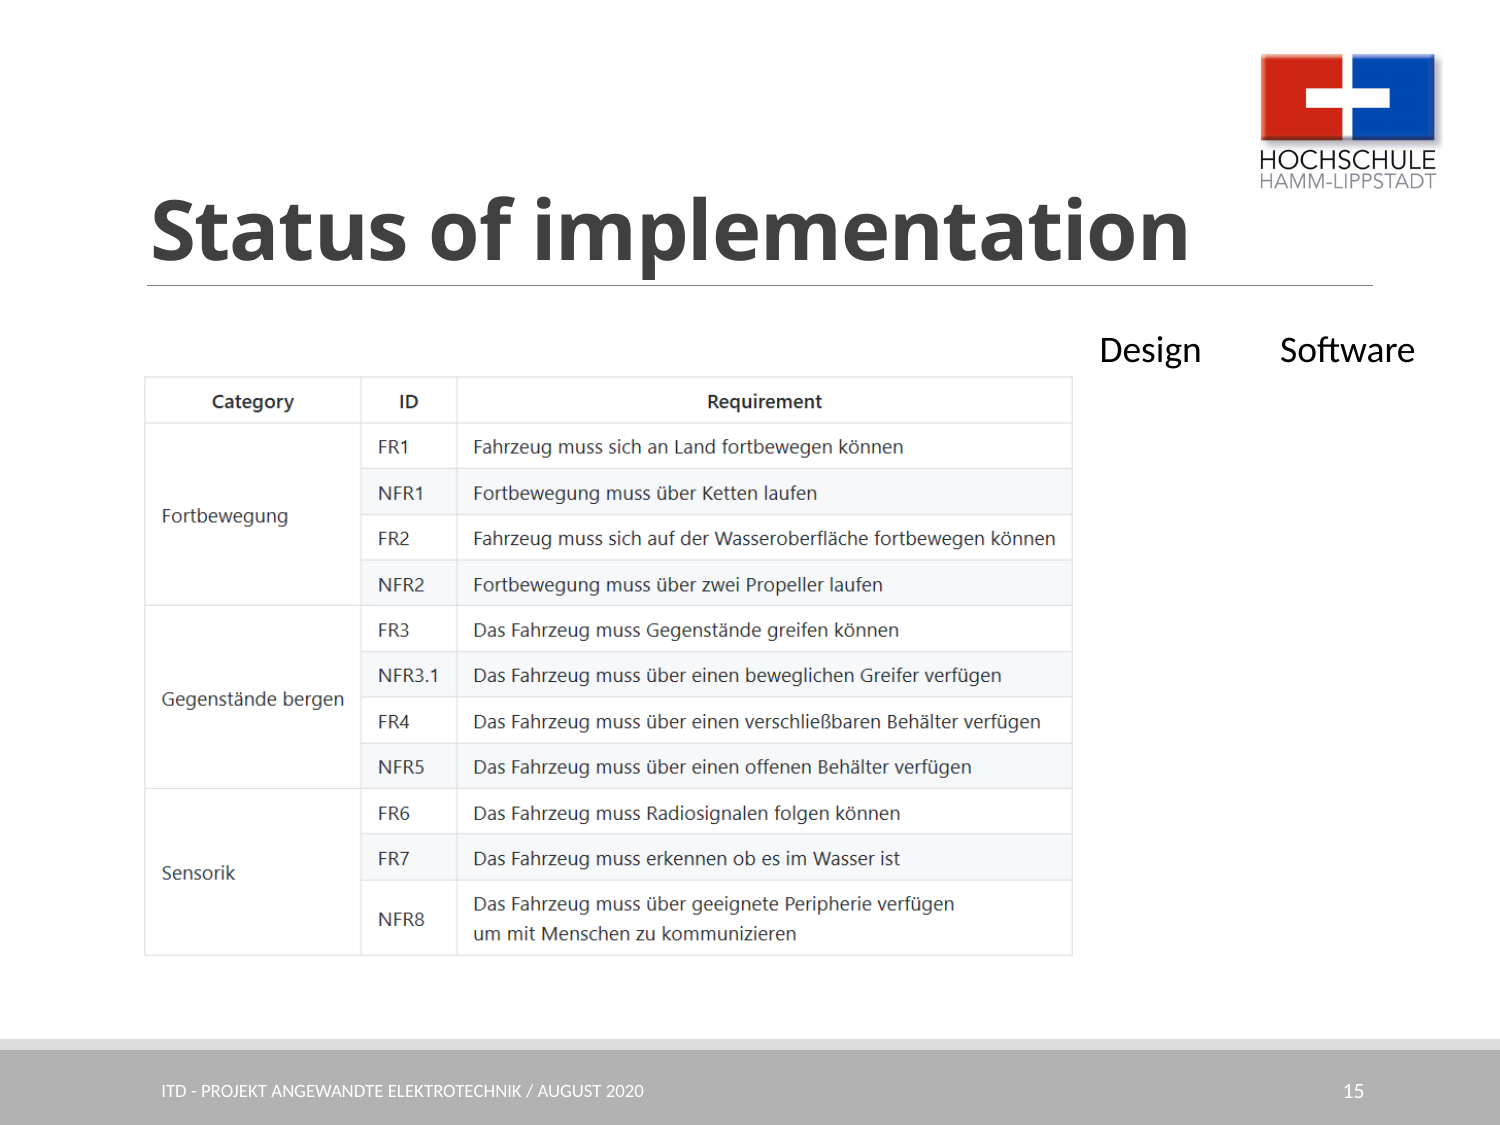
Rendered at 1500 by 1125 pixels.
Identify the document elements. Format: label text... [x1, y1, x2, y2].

picture [1373, 50, 1443, 192]
footer ITD - Projekt angewandte Elektrotechnik / August 2020 [105, 1059, 700, 1120]
text_box Design [1084, 318, 1218, 378]
title Status of implementation [135, 47, 1373, 285]
slide_number 15 [1218, 1059, 1380, 1120]
text_box Software [1265, 318, 1431, 378]
picture [138, 367, 1078, 963]
